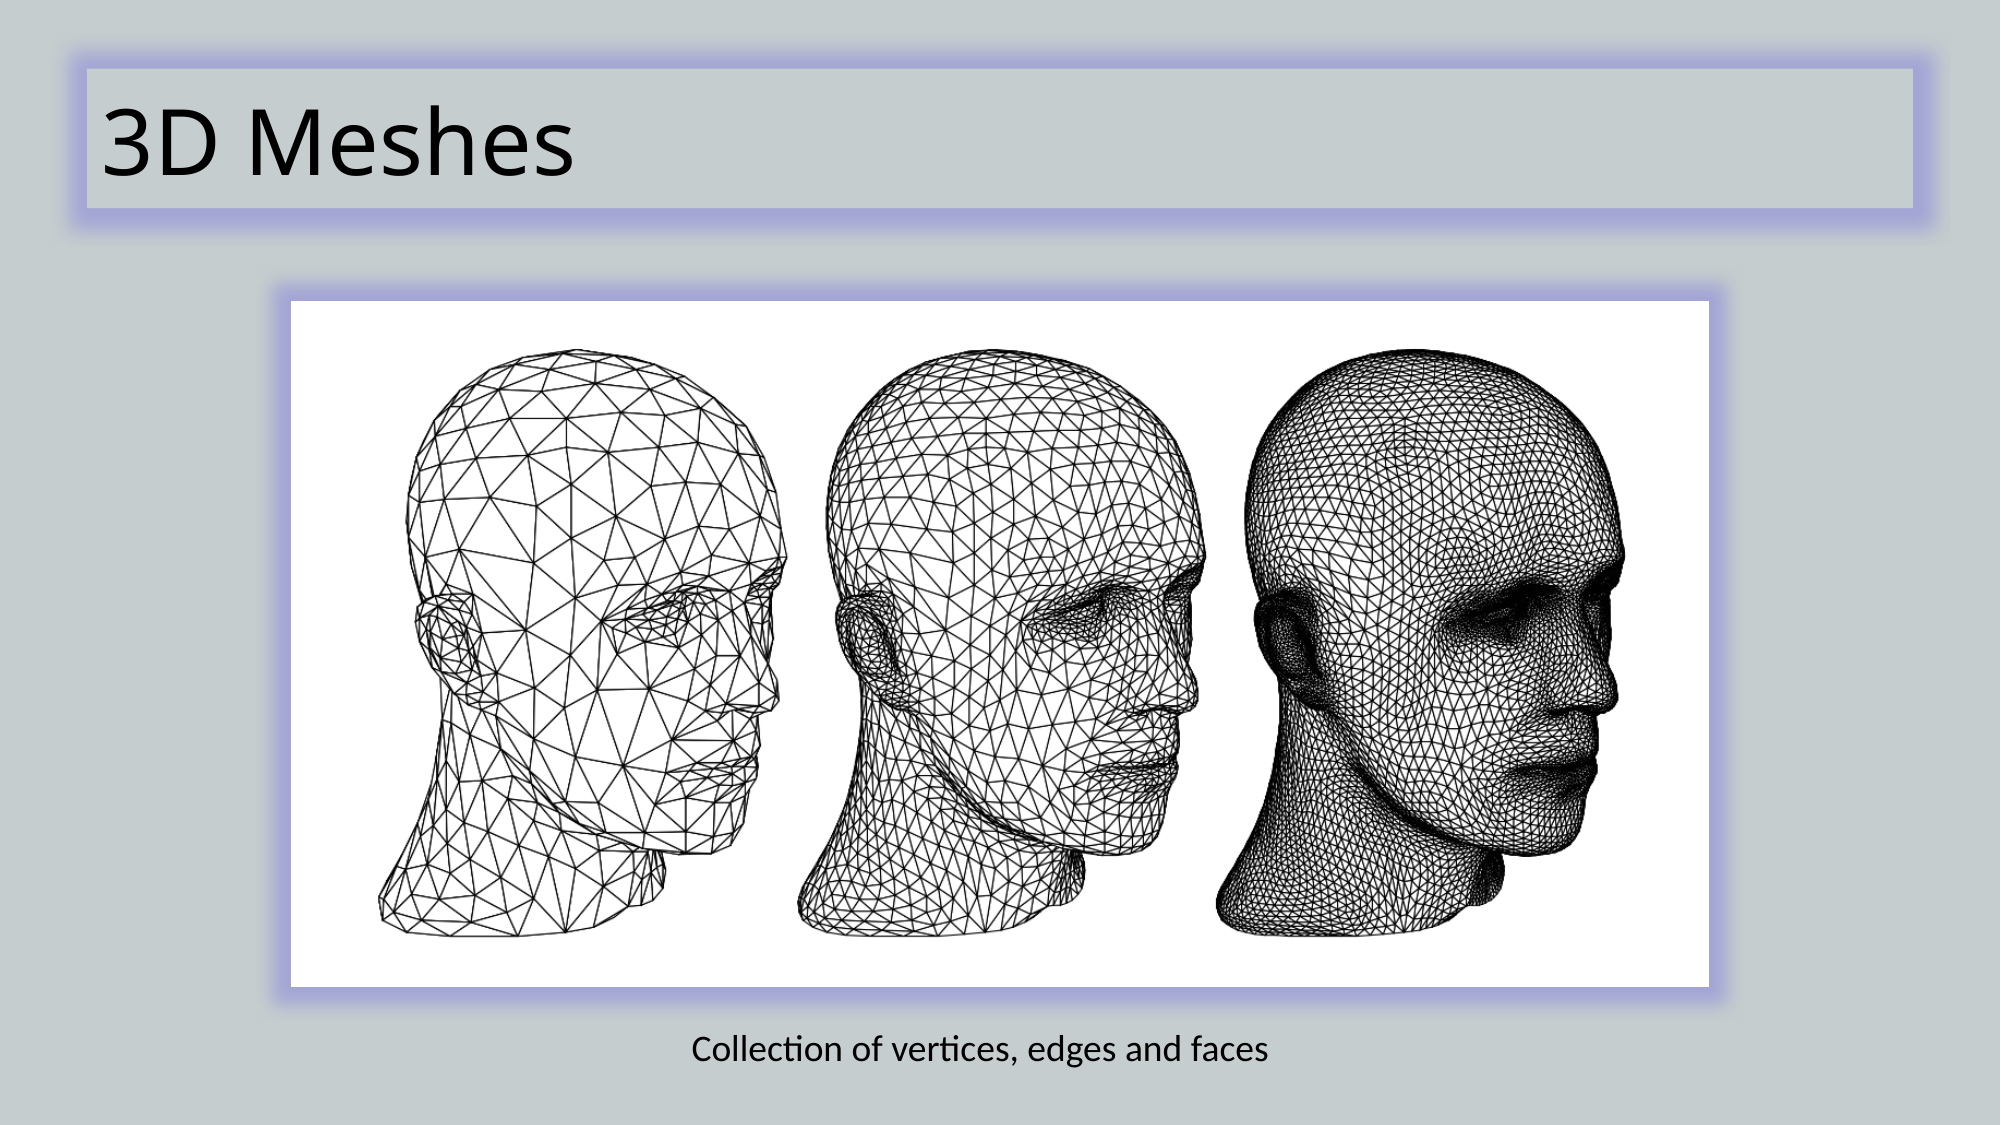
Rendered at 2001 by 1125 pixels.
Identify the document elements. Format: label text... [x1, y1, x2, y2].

text_box 3D Meshes [86, 68, 1914, 209]
text_box Collection of vertices, edges and faces [358, 1016, 1612, 1076]
picture [290, 301, 1709, 987]
